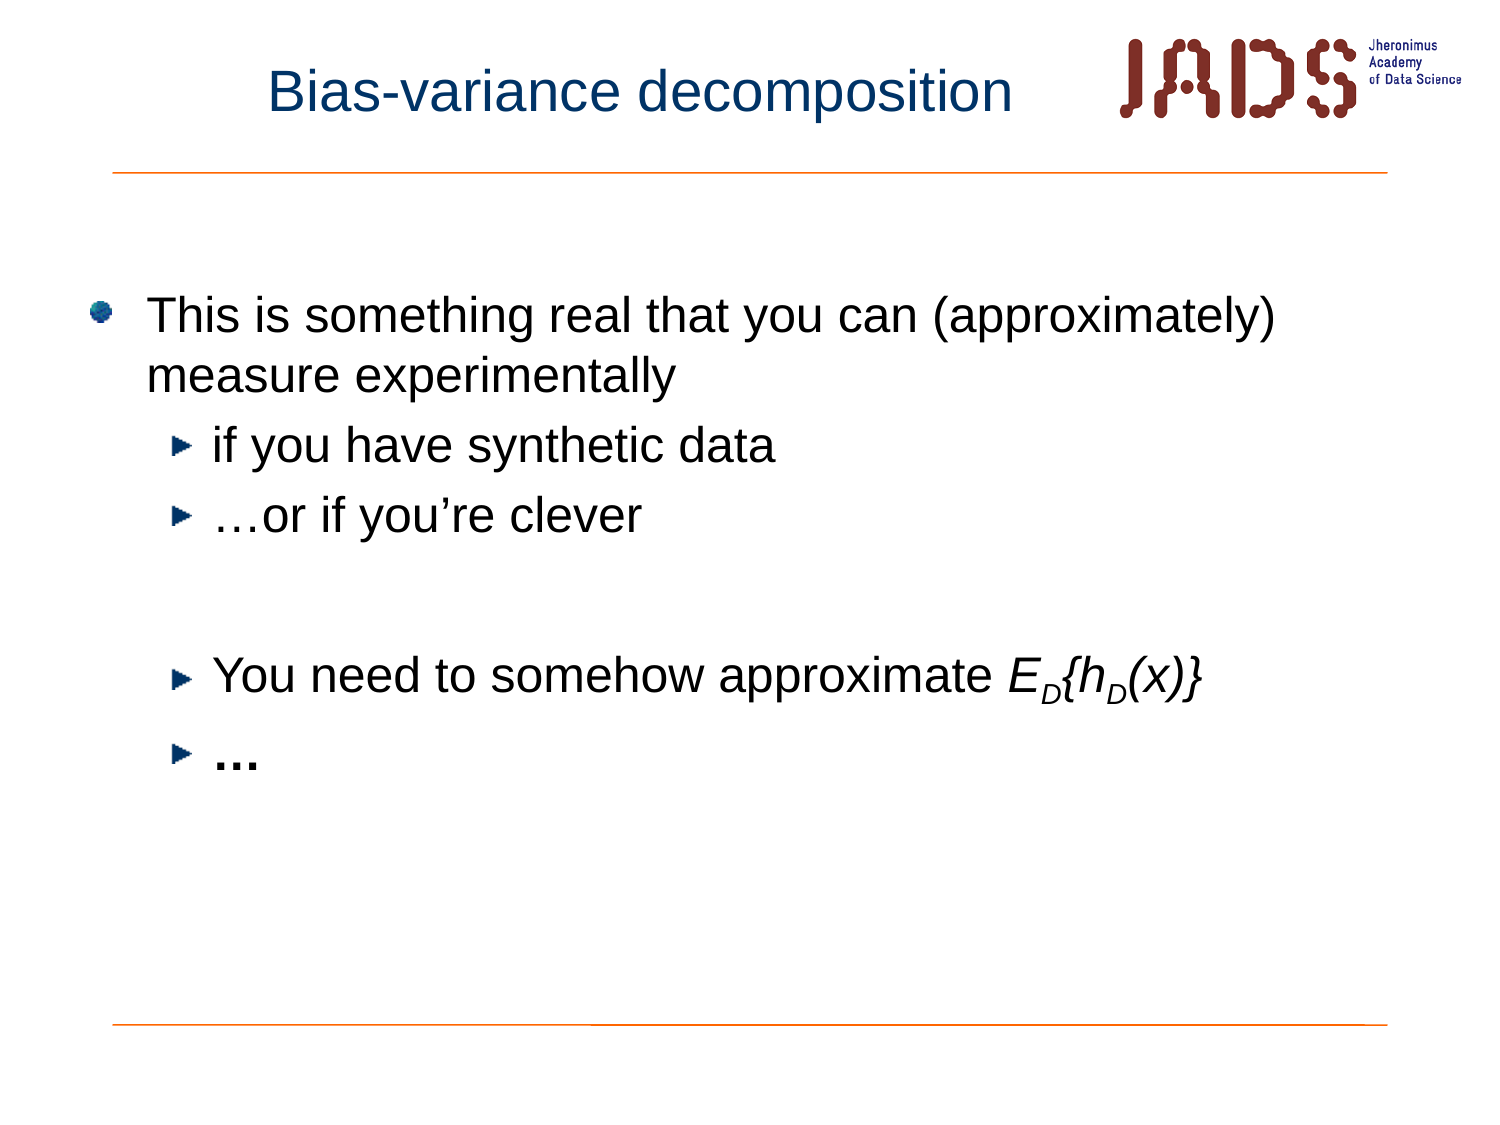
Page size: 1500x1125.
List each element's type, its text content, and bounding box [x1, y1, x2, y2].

picture [1080, 0, 1500, 157]
picture [165, 429, 192, 456]
list This is something real that you can (approximately) measure experimentally if you have synthetic data …or if you’re clever You need to somehow approximate ED{hD(x)} … [75, 275, 1425, 1050]
picture [165, 499, 192, 526]
picture [165, 662, 192, 690]
picture [90, 301, 112, 323]
picture [165, 737, 192, 764]
title Bias-variance decomposition [252, 19, 1185, 157]
